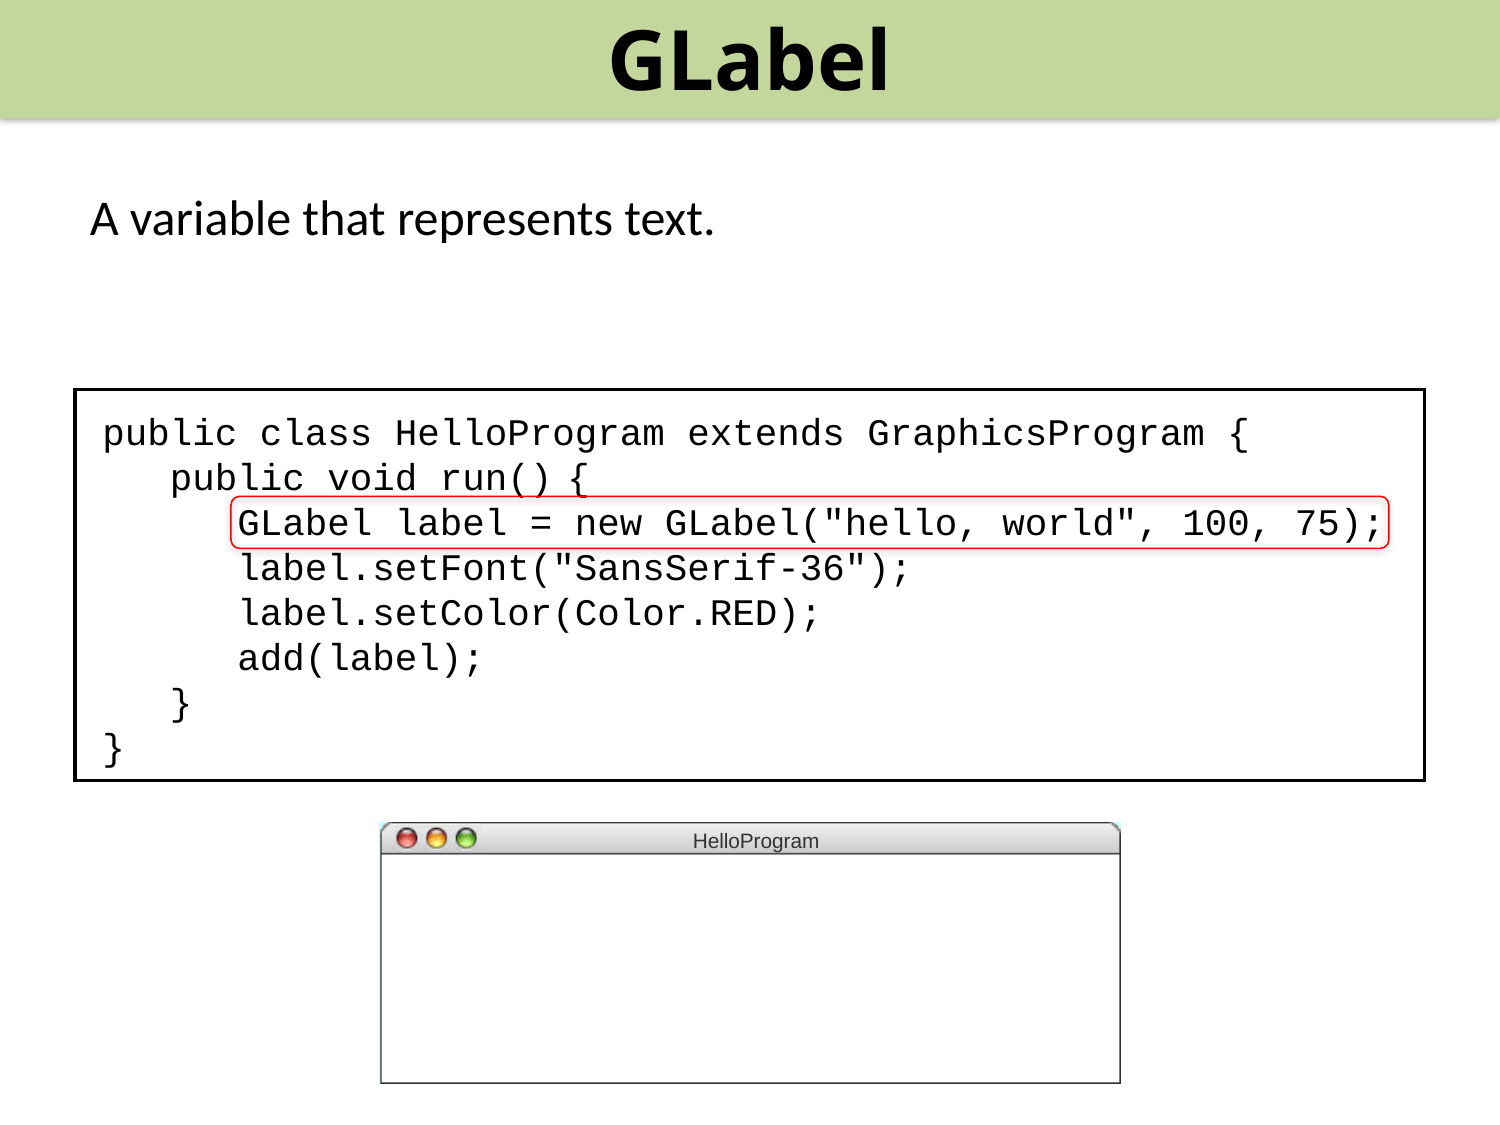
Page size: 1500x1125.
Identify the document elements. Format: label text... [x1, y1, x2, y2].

text_box GLabel [0, 0, 1500, 122]
text_box [230, 495, 1390, 550]
text_box public class HelloProgram extends GraphicsProgram { public void run() { GLabel label = new GLabel("hello, world", 100, 75); label.setFont("SansSerif-36"); label.setColor(Color.RED); add(label); } } [87, 391, 1413, 776]
text_box A variable that represents text. [74, 187, 1425, 254]
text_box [378, 819, 1122, 1084]
text_box [74, 389, 1425, 781]
